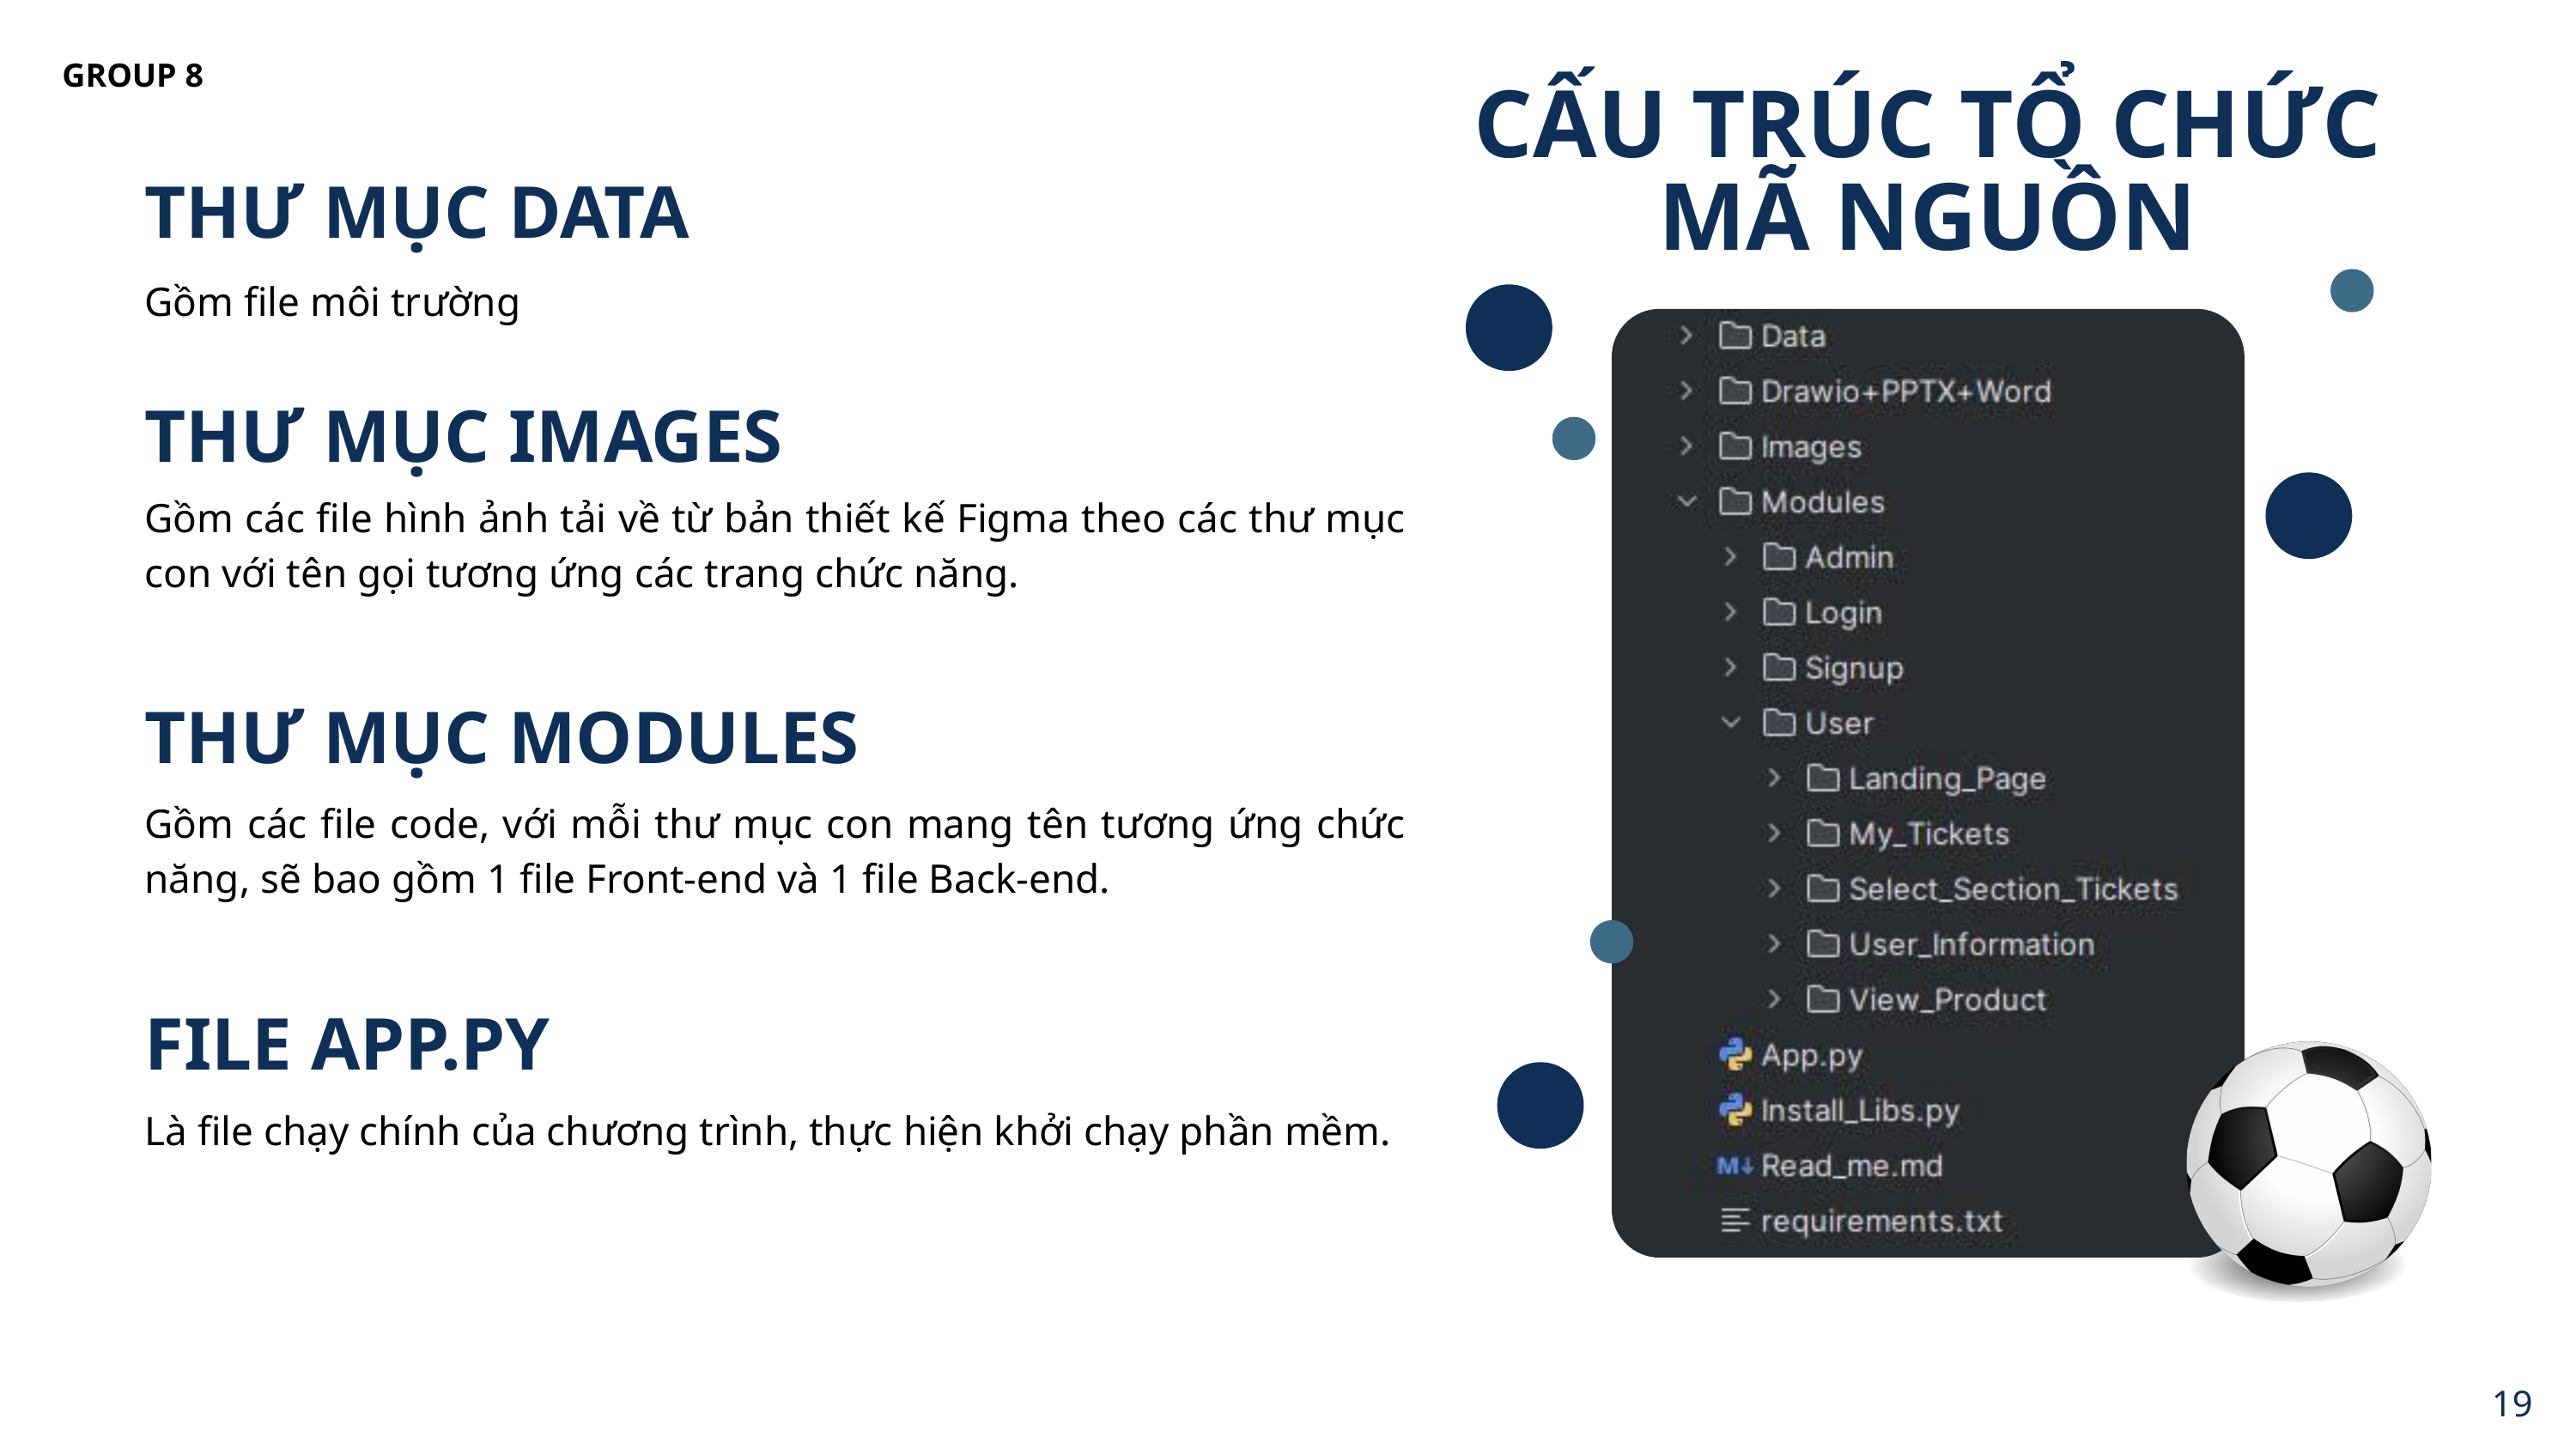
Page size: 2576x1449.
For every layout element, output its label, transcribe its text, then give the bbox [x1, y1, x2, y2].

text_box FILE APP.PY [144, 1016, 1133, 1085]
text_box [2265, 472, 2353, 560]
text_box 19 [2476, 1382, 2549, 1425]
text_box GROUP 8 [62, 48, 357, 94]
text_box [2330, 269, 2374, 312]
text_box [1465, 284, 1553, 372]
text_box Gồm file môi trường [144, 269, 1406, 324]
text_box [1589, 919, 1634, 964]
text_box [1552, 416, 1596, 461]
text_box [1611, 308, 2245, 1258]
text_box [1497, 1062, 1584, 1149]
text_box [2186, 1041, 2432, 1304]
text_box THƯ MỤC MODULES [144, 709, 1133, 779]
text_box Gồm các file hình ảnh tải về từ bản thiết kế Figma theo các thư mục con với tên gọi tương ứng các trang chức năng. [144, 485, 1406, 597]
text_box Gồm các file code, với mỗi thư mục con mang tên tương ứng chức năng, sẽ bao gồm 1 file Front-end và 1 file Back-end. [144, 791, 1406, 901]
text_box THƯ MỤC IMAGES [144, 408, 1133, 477]
text_box CẤU TRÚC TỔ CHỨC MÃ NGUỒN [1425, 82, 2432, 269]
text_box THƯ MỤC DATA [144, 184, 1133, 253]
text_box Là file chạy chính của chương trình, thực hiện khởi chạy phần mềm. [144, 1098, 1406, 1154]
